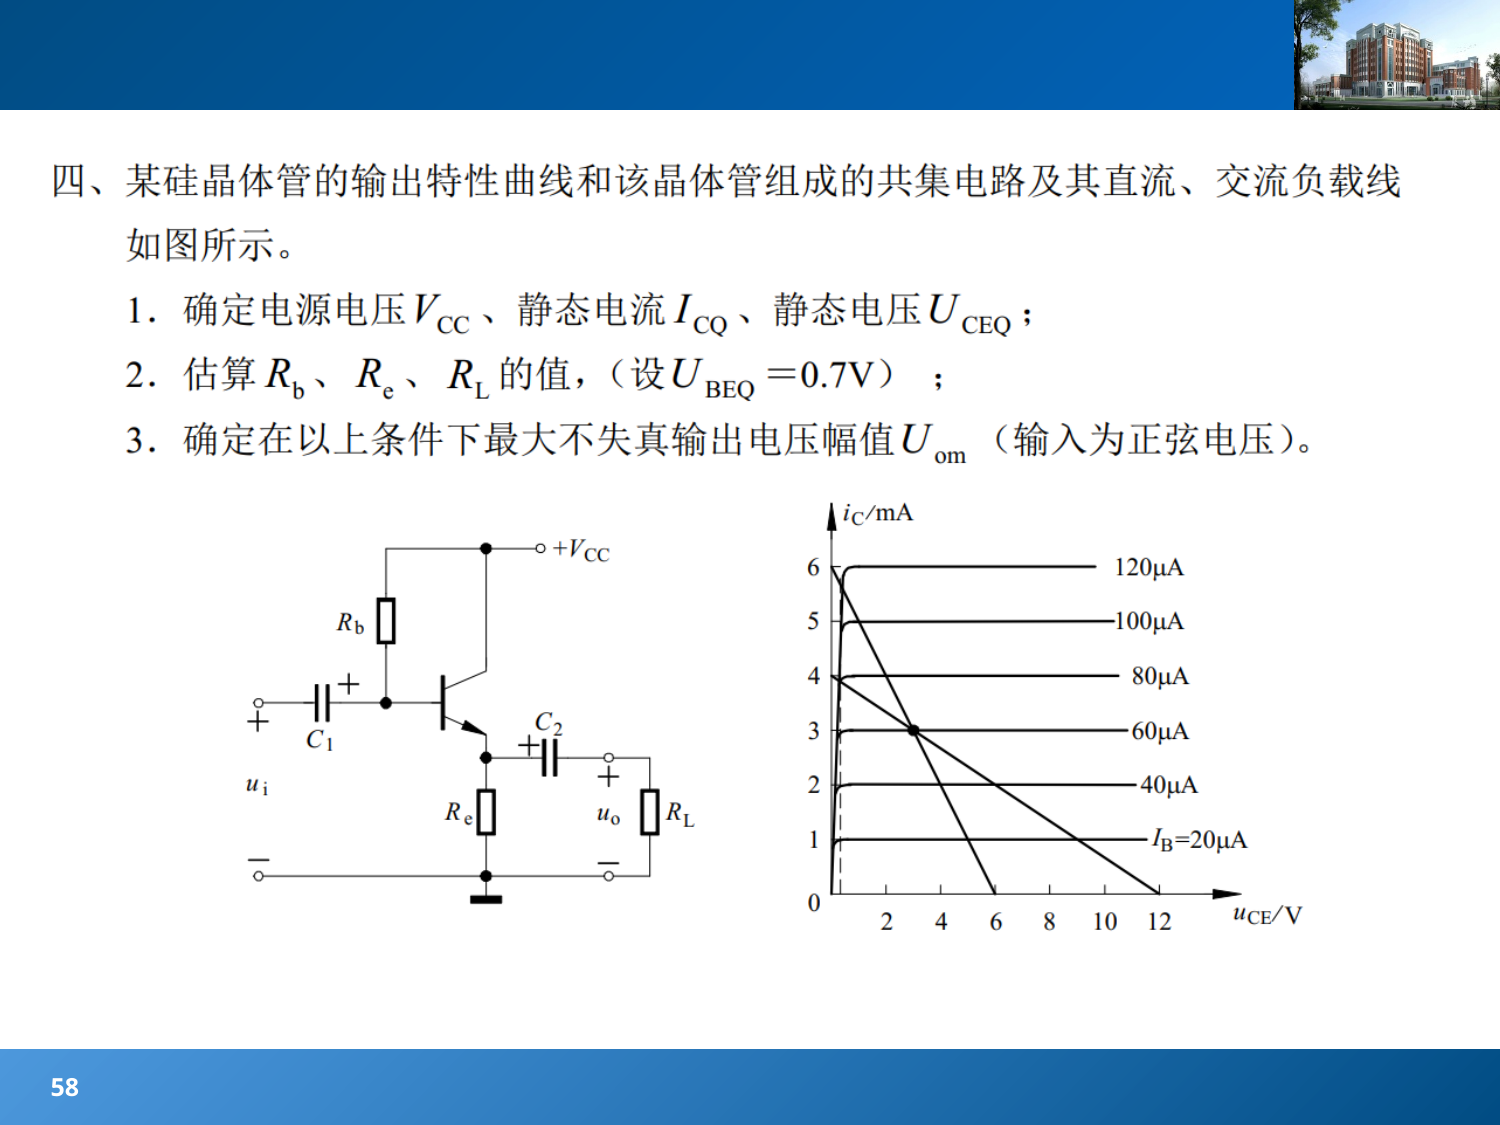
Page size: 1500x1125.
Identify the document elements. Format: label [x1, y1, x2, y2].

picture [25, 139, 1471, 965]
picture [1294, 0, 1500, 110]
